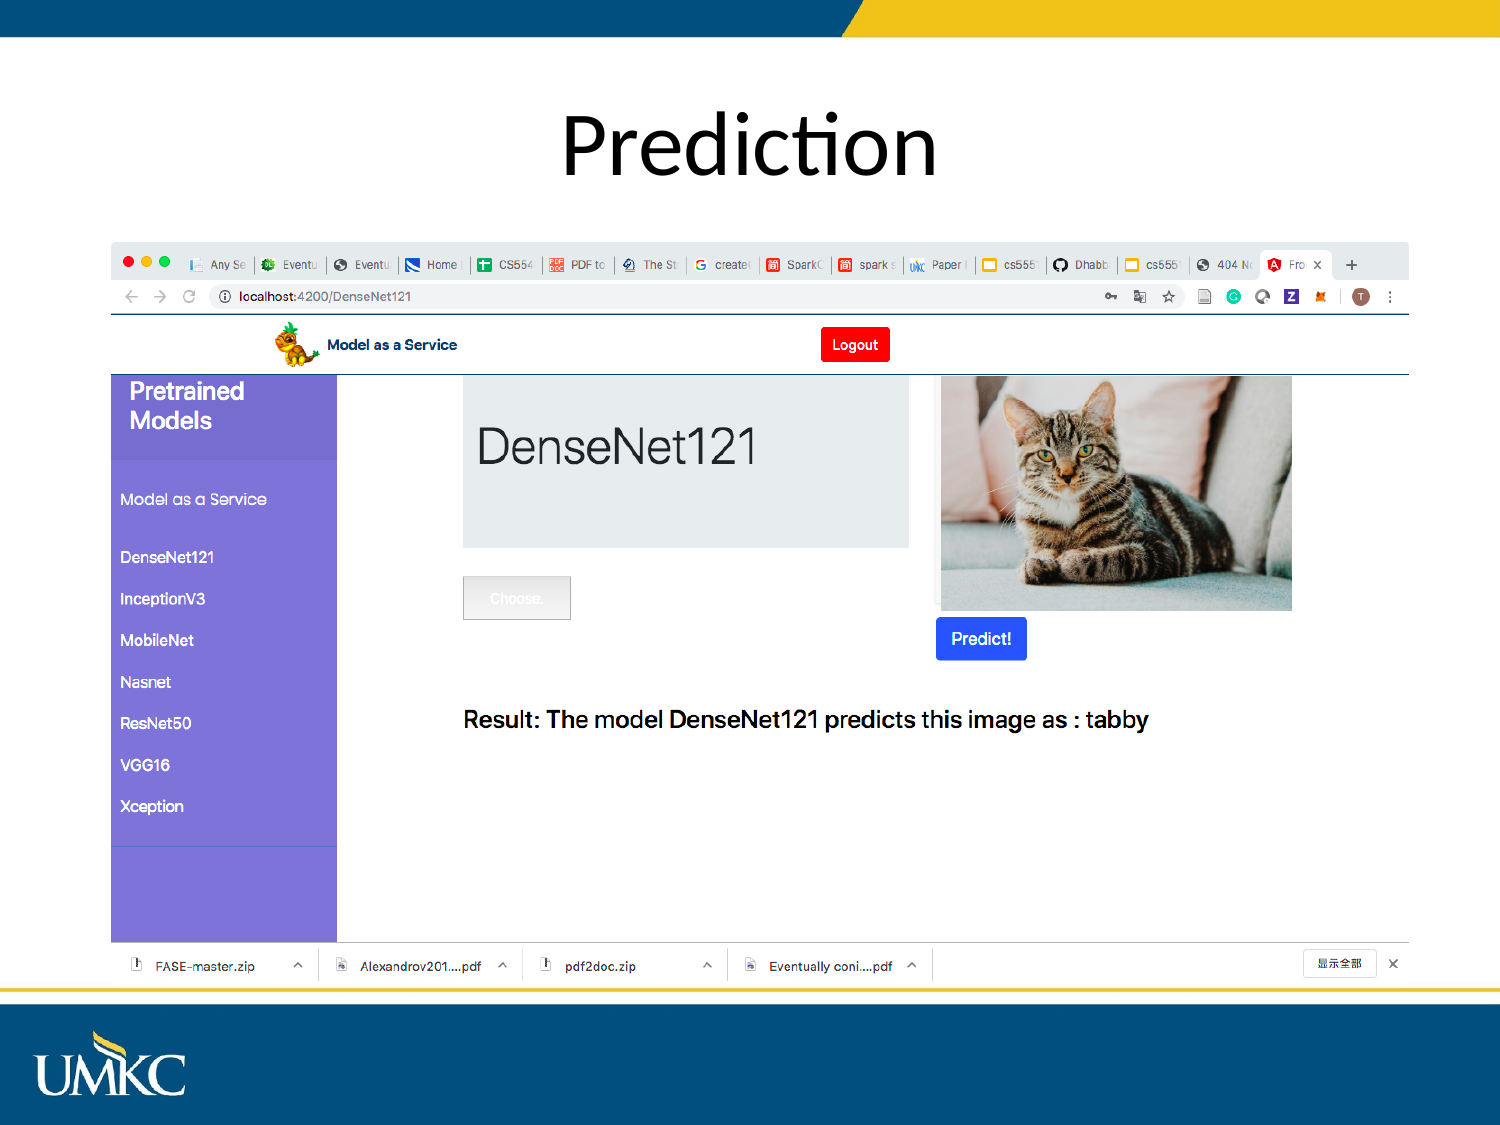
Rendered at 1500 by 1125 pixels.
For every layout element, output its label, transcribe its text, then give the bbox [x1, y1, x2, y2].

picture [0, 0, 1500, 1125]
title Prediction [75, 45, 1425, 233]
